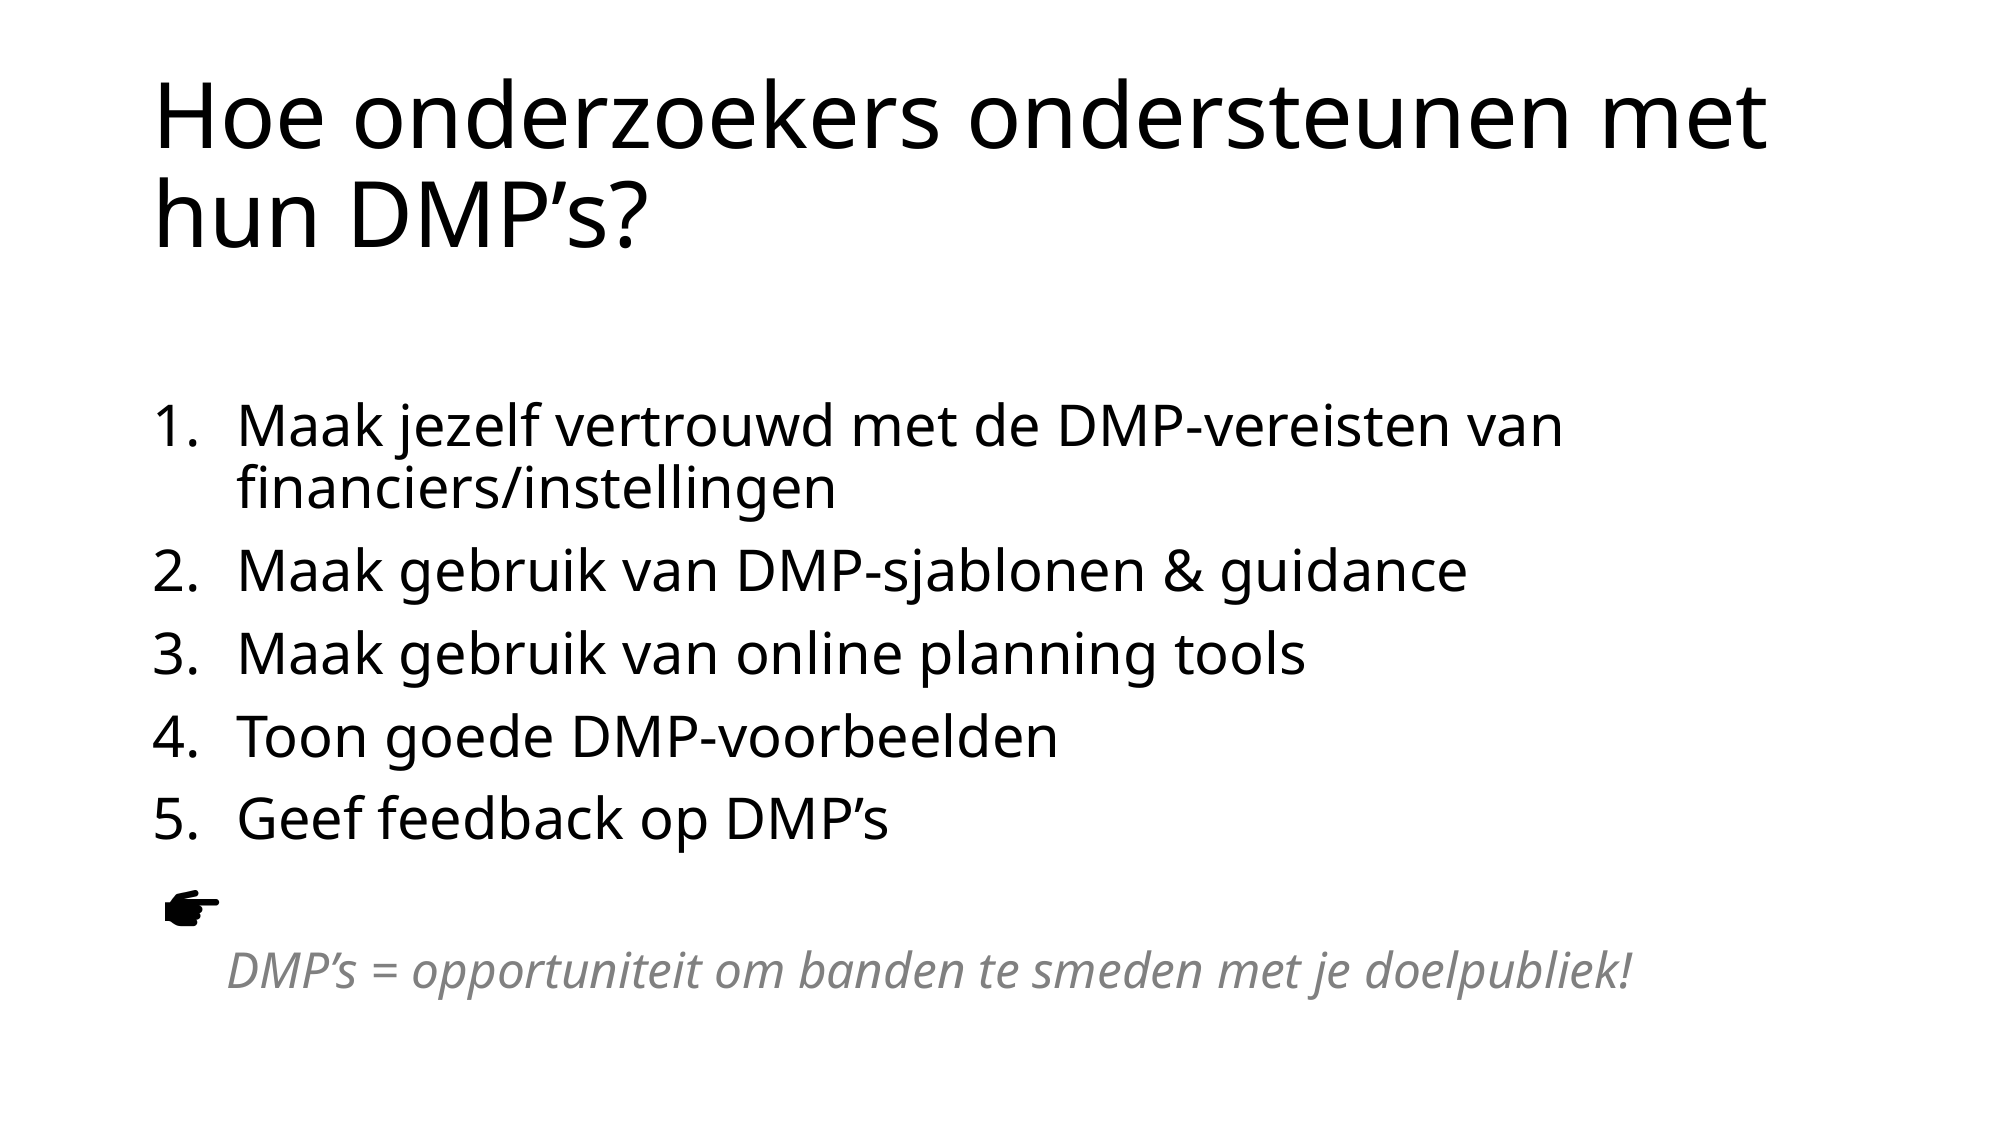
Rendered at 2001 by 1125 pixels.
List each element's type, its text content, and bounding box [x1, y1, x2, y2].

picture [161, 877, 223, 939]
title Hoe onderzoekers ondersteunen met hun DMP’s? [137, 59, 1863, 278]
list Maak jezelf vertrouwd met de DMP-vereisten van financiers/instellingen Maak gebruik van DMP-sjablonen & guidance Maak gebruik van online planning tools Toon goede DMP-voorbeelden Geef feedback op DMP’s DMP’s = opportuniteit om banden te smeden met je doelpubliek! [137, 299, 1863, 1014]
